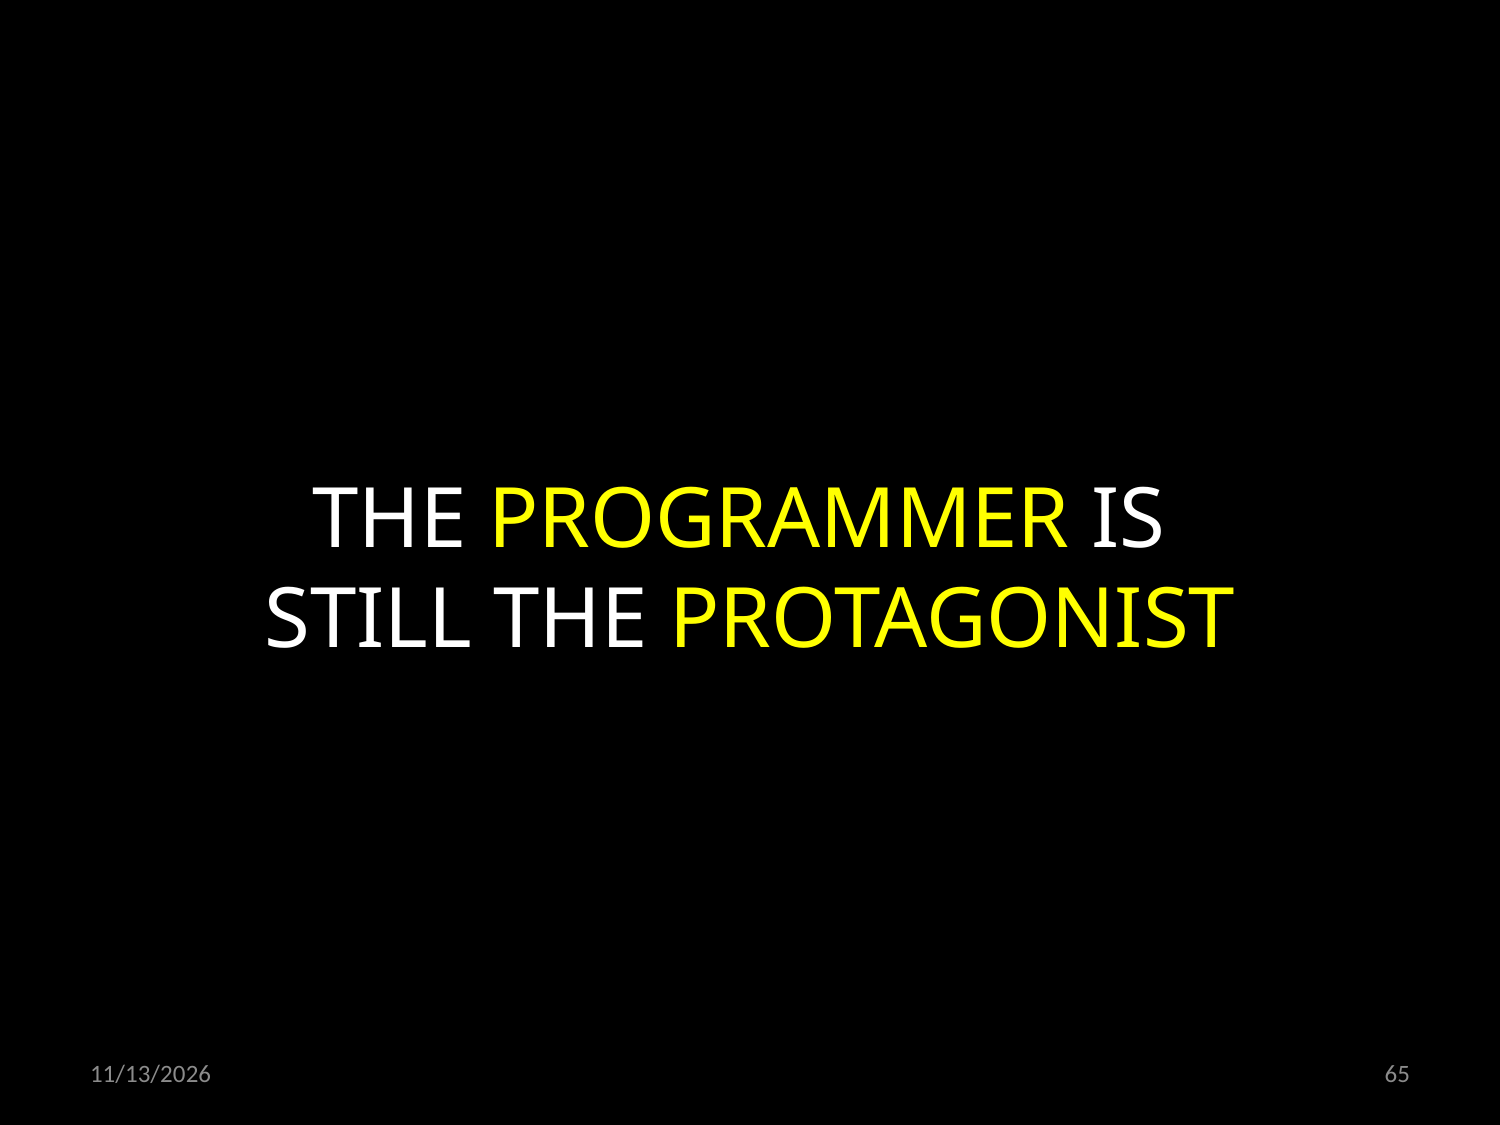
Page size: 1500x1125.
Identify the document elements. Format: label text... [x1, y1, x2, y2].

list THE PROGRAMMER IS STILL THE PROTAGONIST [0, 457, 1500, 559]
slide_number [75, 1042, 425, 1103]
slide_number 65 [1074, 1042, 1425, 1103]
